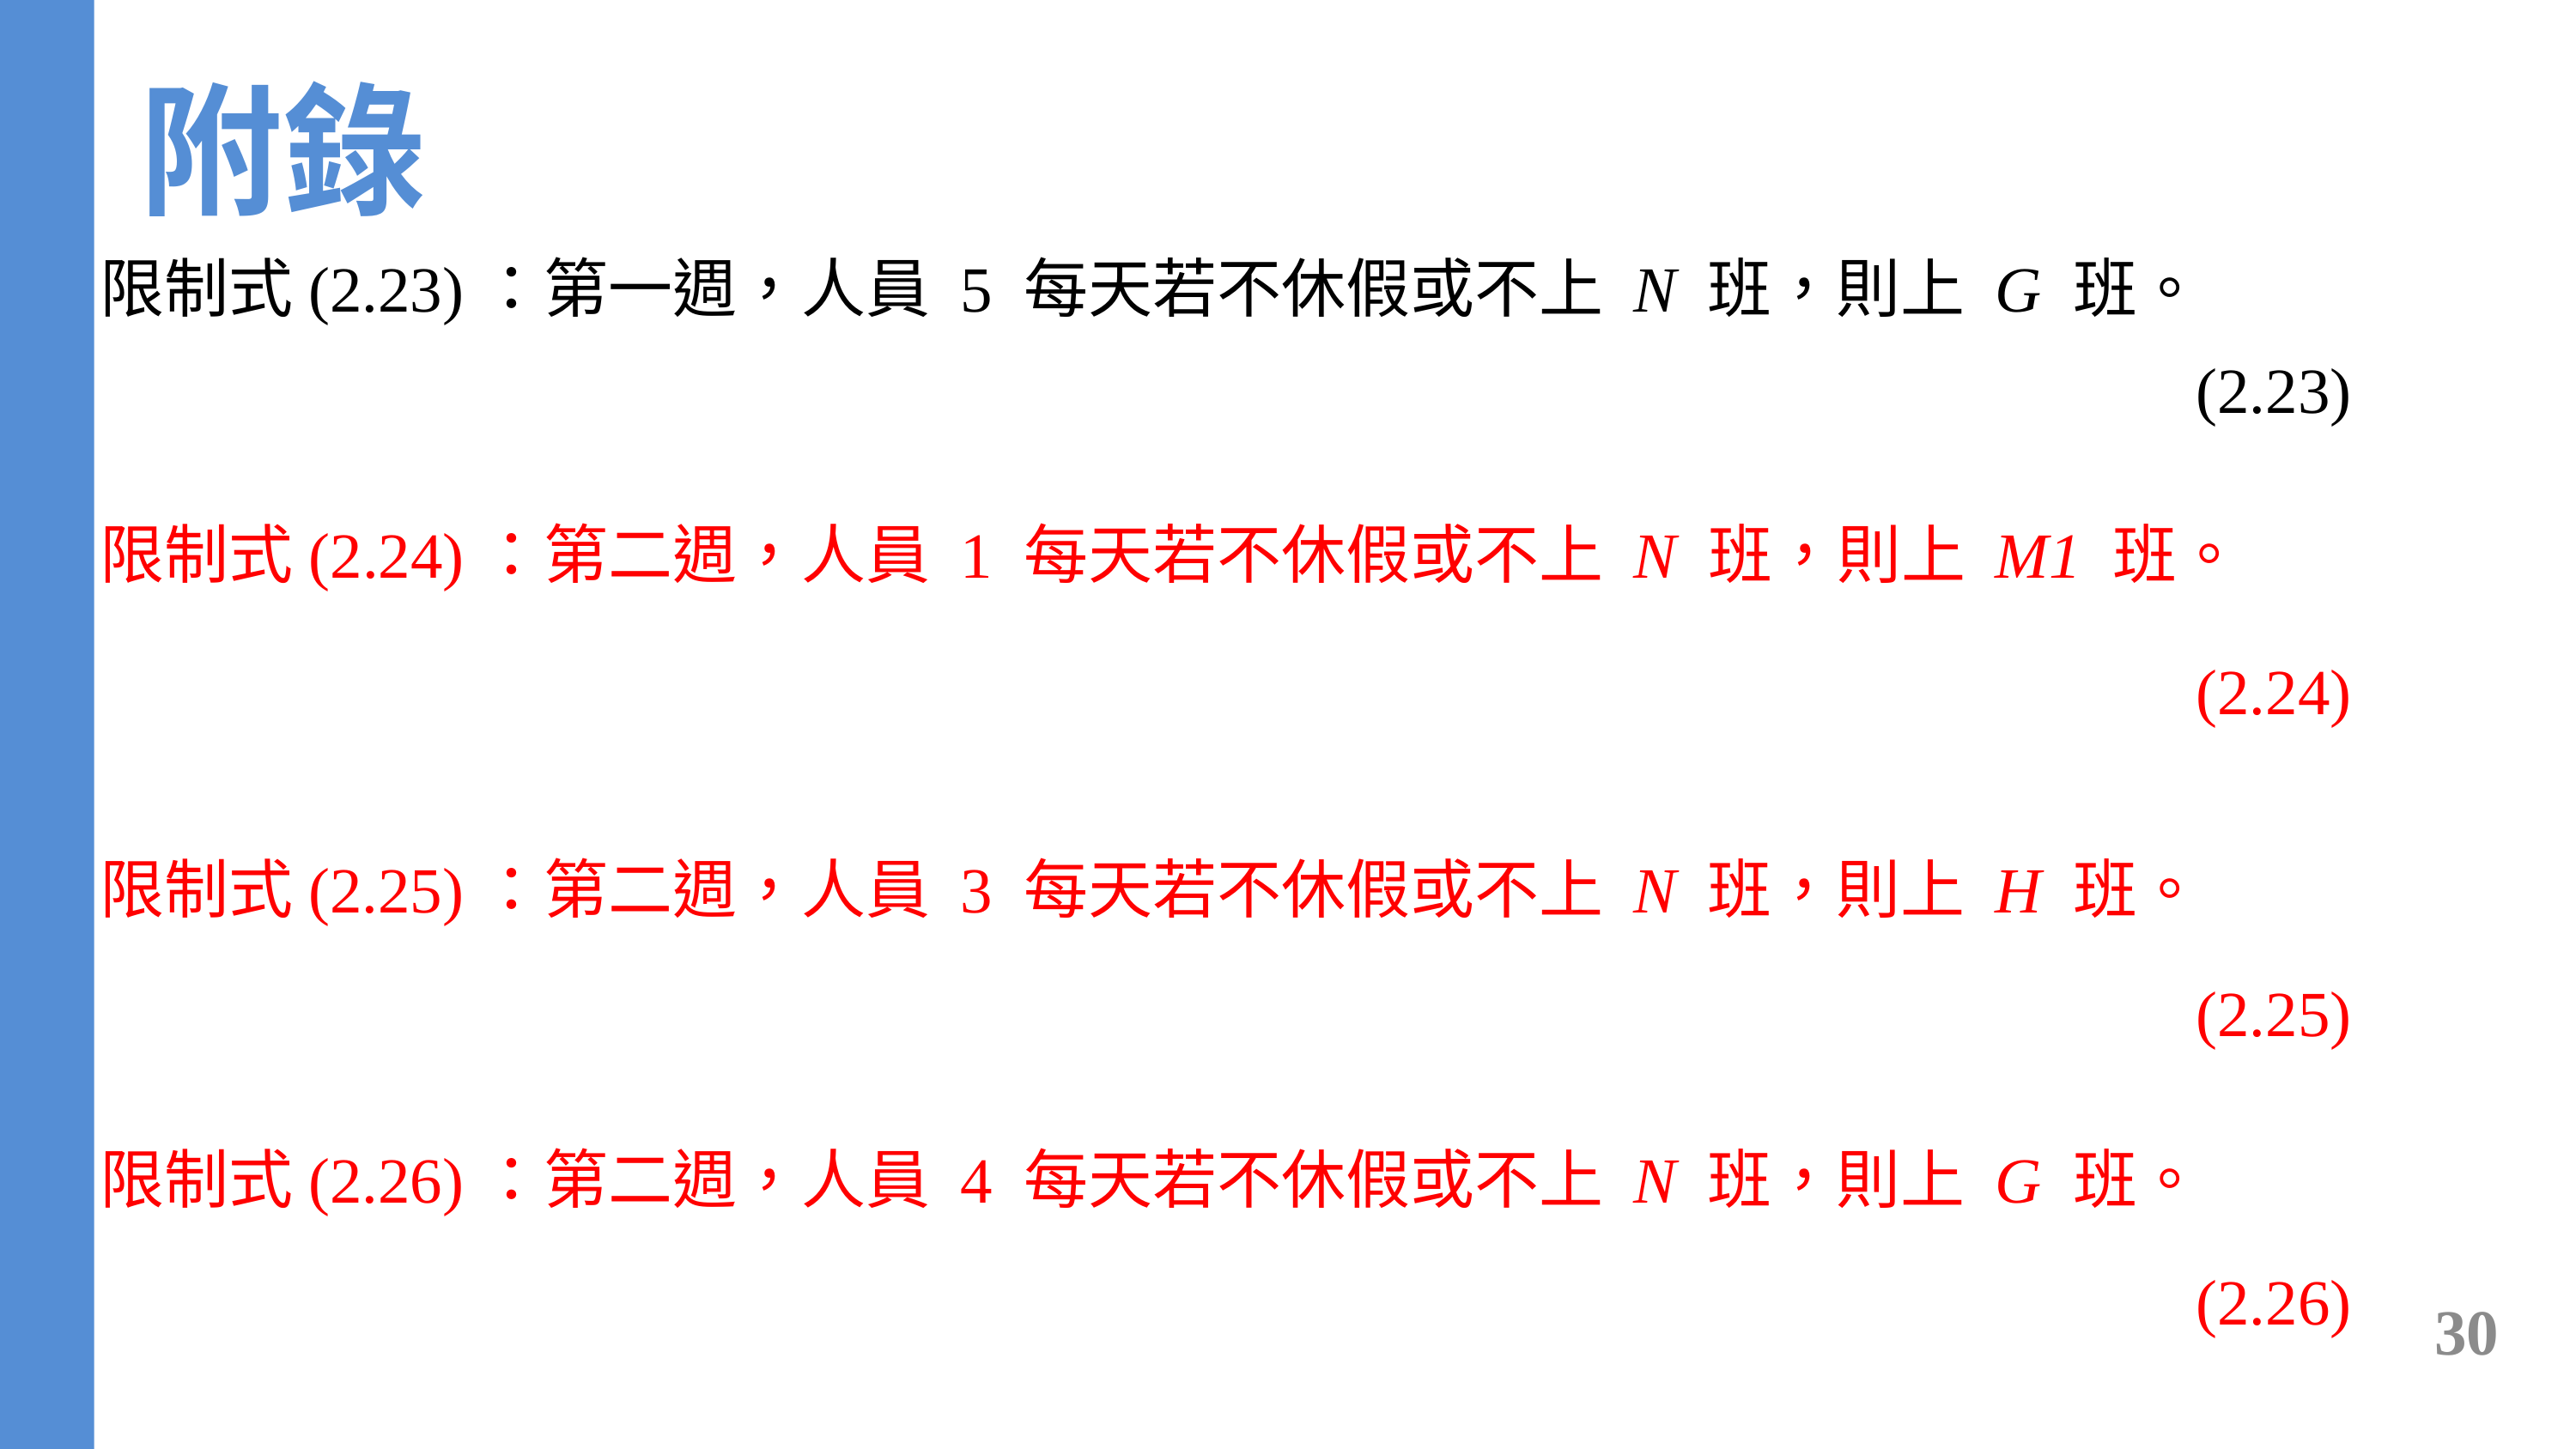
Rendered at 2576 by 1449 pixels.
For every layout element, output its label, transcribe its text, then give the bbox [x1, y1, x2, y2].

text_box 限制式(2.25)：第二週，人員 3 每天若不休假或不上 N 班，則上 H 班。 [87, 842, 2215, 933]
text_box 附錄 [139, 60, 1030, 233]
slide_number 30 [2210, 1303, 2512, 1355]
text_box 限制式(2.24)：第二週，人員 1 每天若不休假或不上 N 班，則上 M1 班。 [87, 507, 2255, 597]
text_box 限制式(2.26)：第二週，人員 4 每天若不休假或不上 N 班，則上 G 班。 [87, 1131, 2215, 1222]
text_box 限制式(2.23)：第一週，人員 5 每天若不休假或不上 N 班，則上 G 班。 [87, 241, 2215, 332]
text_box [0, 0, 94, 1449]
